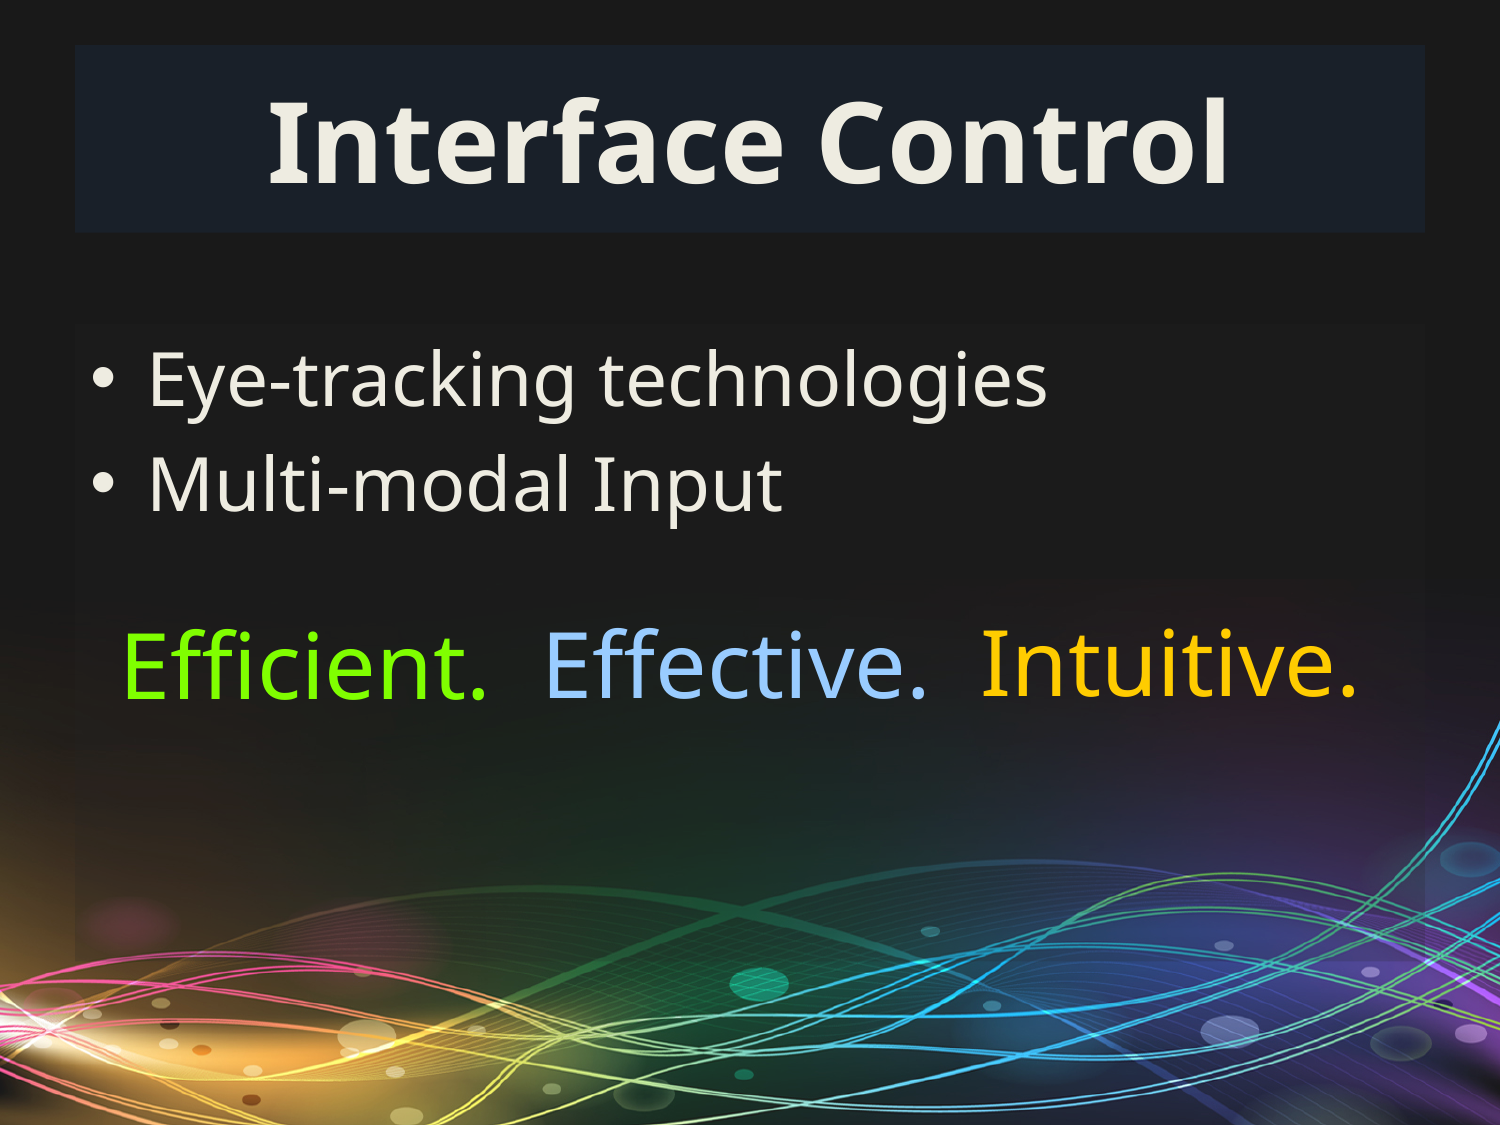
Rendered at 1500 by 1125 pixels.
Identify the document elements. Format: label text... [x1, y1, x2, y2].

title Interface Control [75, 45, 1425, 233]
text_box Effective. [527, 599, 1014, 724]
text_box Intuitive. [894, 597, 1447, 723]
list Eye-tracking technologies Multi-modal Input [75, 323, 1425, 962]
text_box Efficient. [84, 599, 527, 725]
